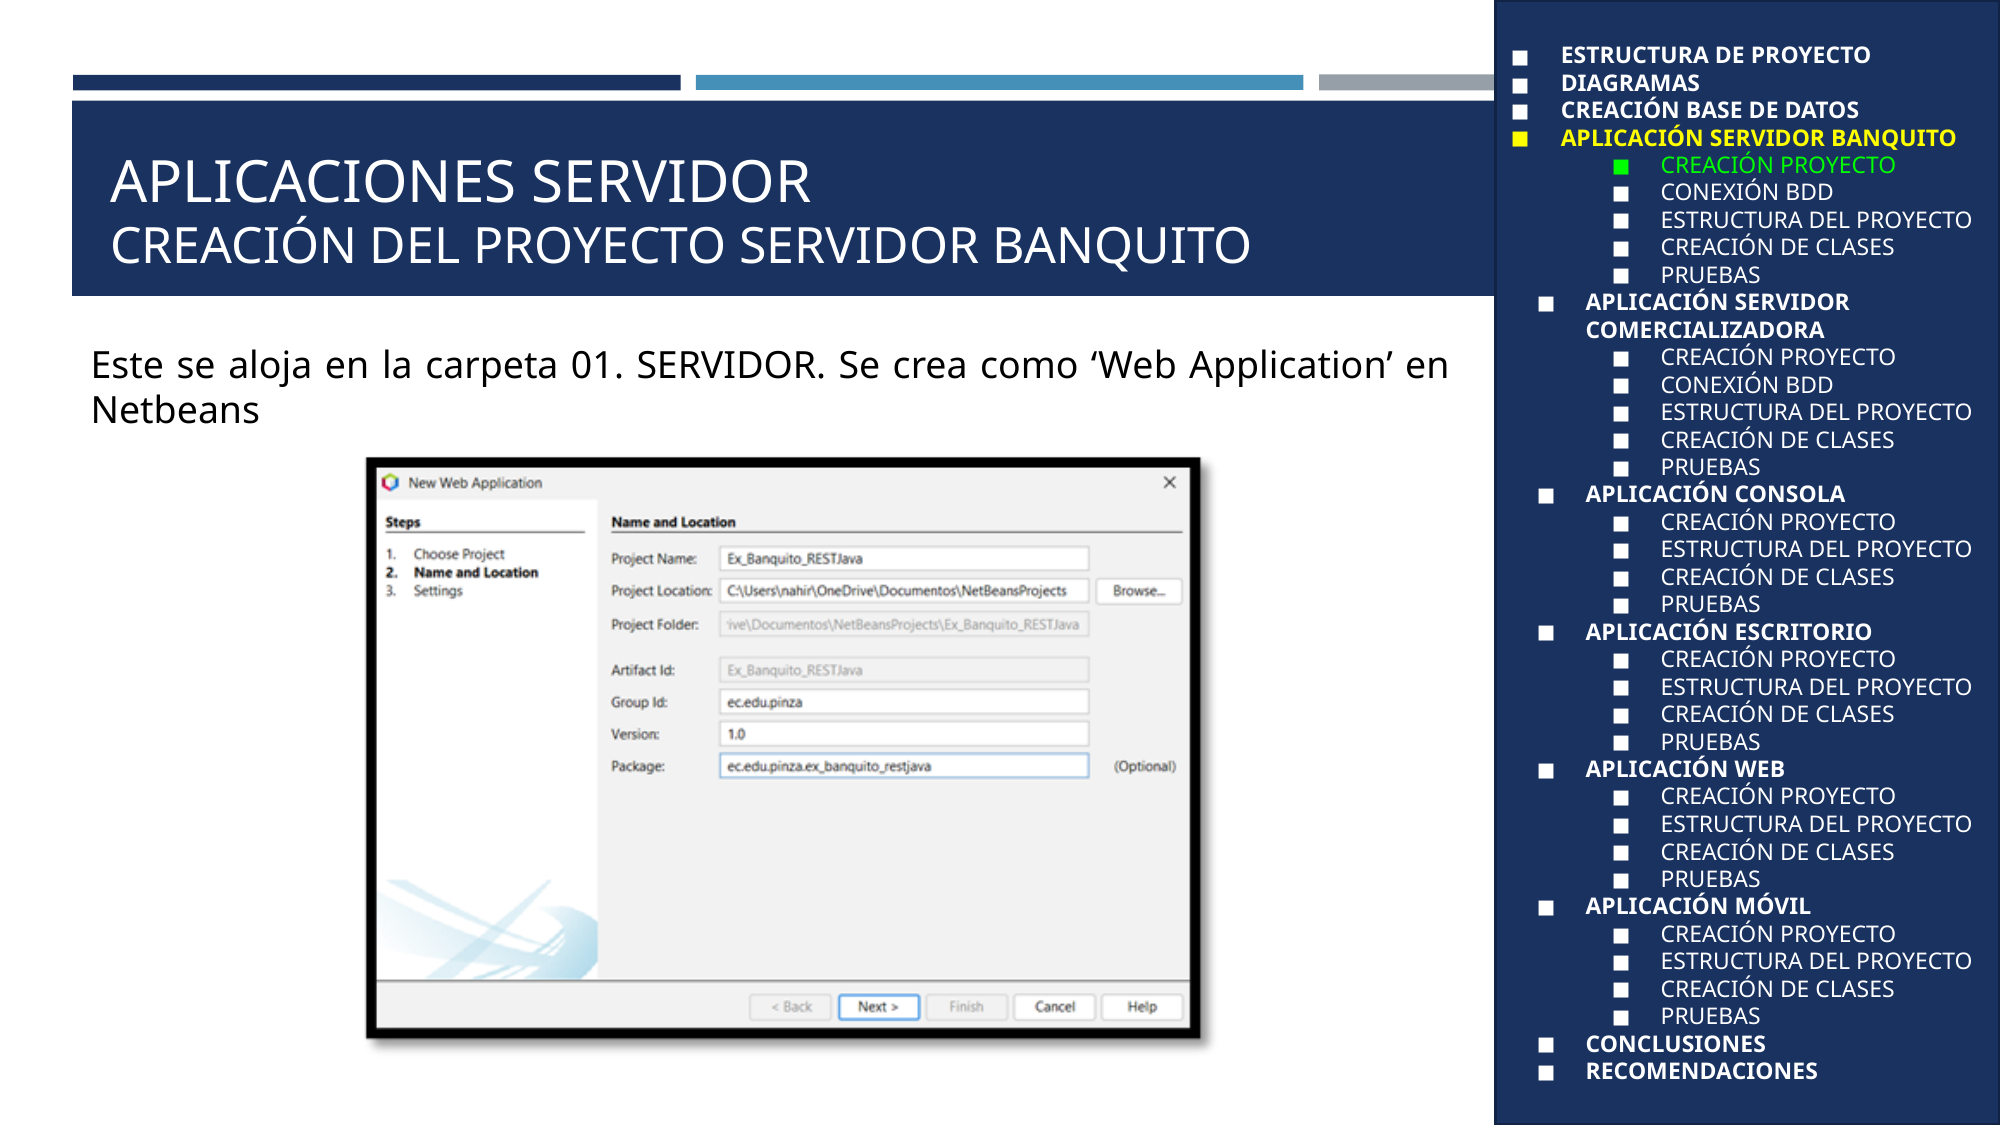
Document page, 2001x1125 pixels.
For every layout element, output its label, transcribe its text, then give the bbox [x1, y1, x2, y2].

list Este se aloja en la carpeta 01. SERVIDOR. Se crea como ‘Web Application’ en Netbeans [75, 321, 1467, 450]
text_box ESTRUCTURA DE PROYECTO DIAGRAMAS CREACIÓN BASE DE DATOS APLICACIÓN SERVIDOR BANQUITO CREACIÓN PROYECTO CONEXIÓN BDD ESTRUCTURA DEL PROYECTO CREACIÓN DE CLASES PRUEBAS APLICACIÓN SERVIDOR COMERCIALIZADORA CREACIÓN PROYECTO CONEXIÓN BDD ESTRUCTURA DEL PROYECTO CREACIÓN DE CLASES PRUEBAS APLICACIÓN CONSOLA CREACIÓN PROYECTO ESTRUCTURA DEL PROYECTO CREACIÓN DE CLASES PRUEBAS APLICACIÓN ESCRITORIO CREACIÓN PROYECTO ESTRUCTURA DEL PROYECTO CREACIÓN DE CLASES PRUEBAS APLICACIÓN WEB CREACIÓN PROYECTO ESTRUCTURA DEL PROYECTO CREACIÓN DE CLASES PRUEBAS APLICACIÓN MÓVIL CREACIÓN PROYECTO ESTRUCTURA DEL PROYECTO CREACIÓN DE CLASES PRUEBAS CONCLUSIONES RECOMENDACIONES [1495, 0, 2000, 1125]
picture [358, 449, 1223, 1062]
title APLICACIONES SERVIDOR CREACIÓN DEL PROYECTO SERVIDOR BANQUITO [95, 115, 1486, 282]
